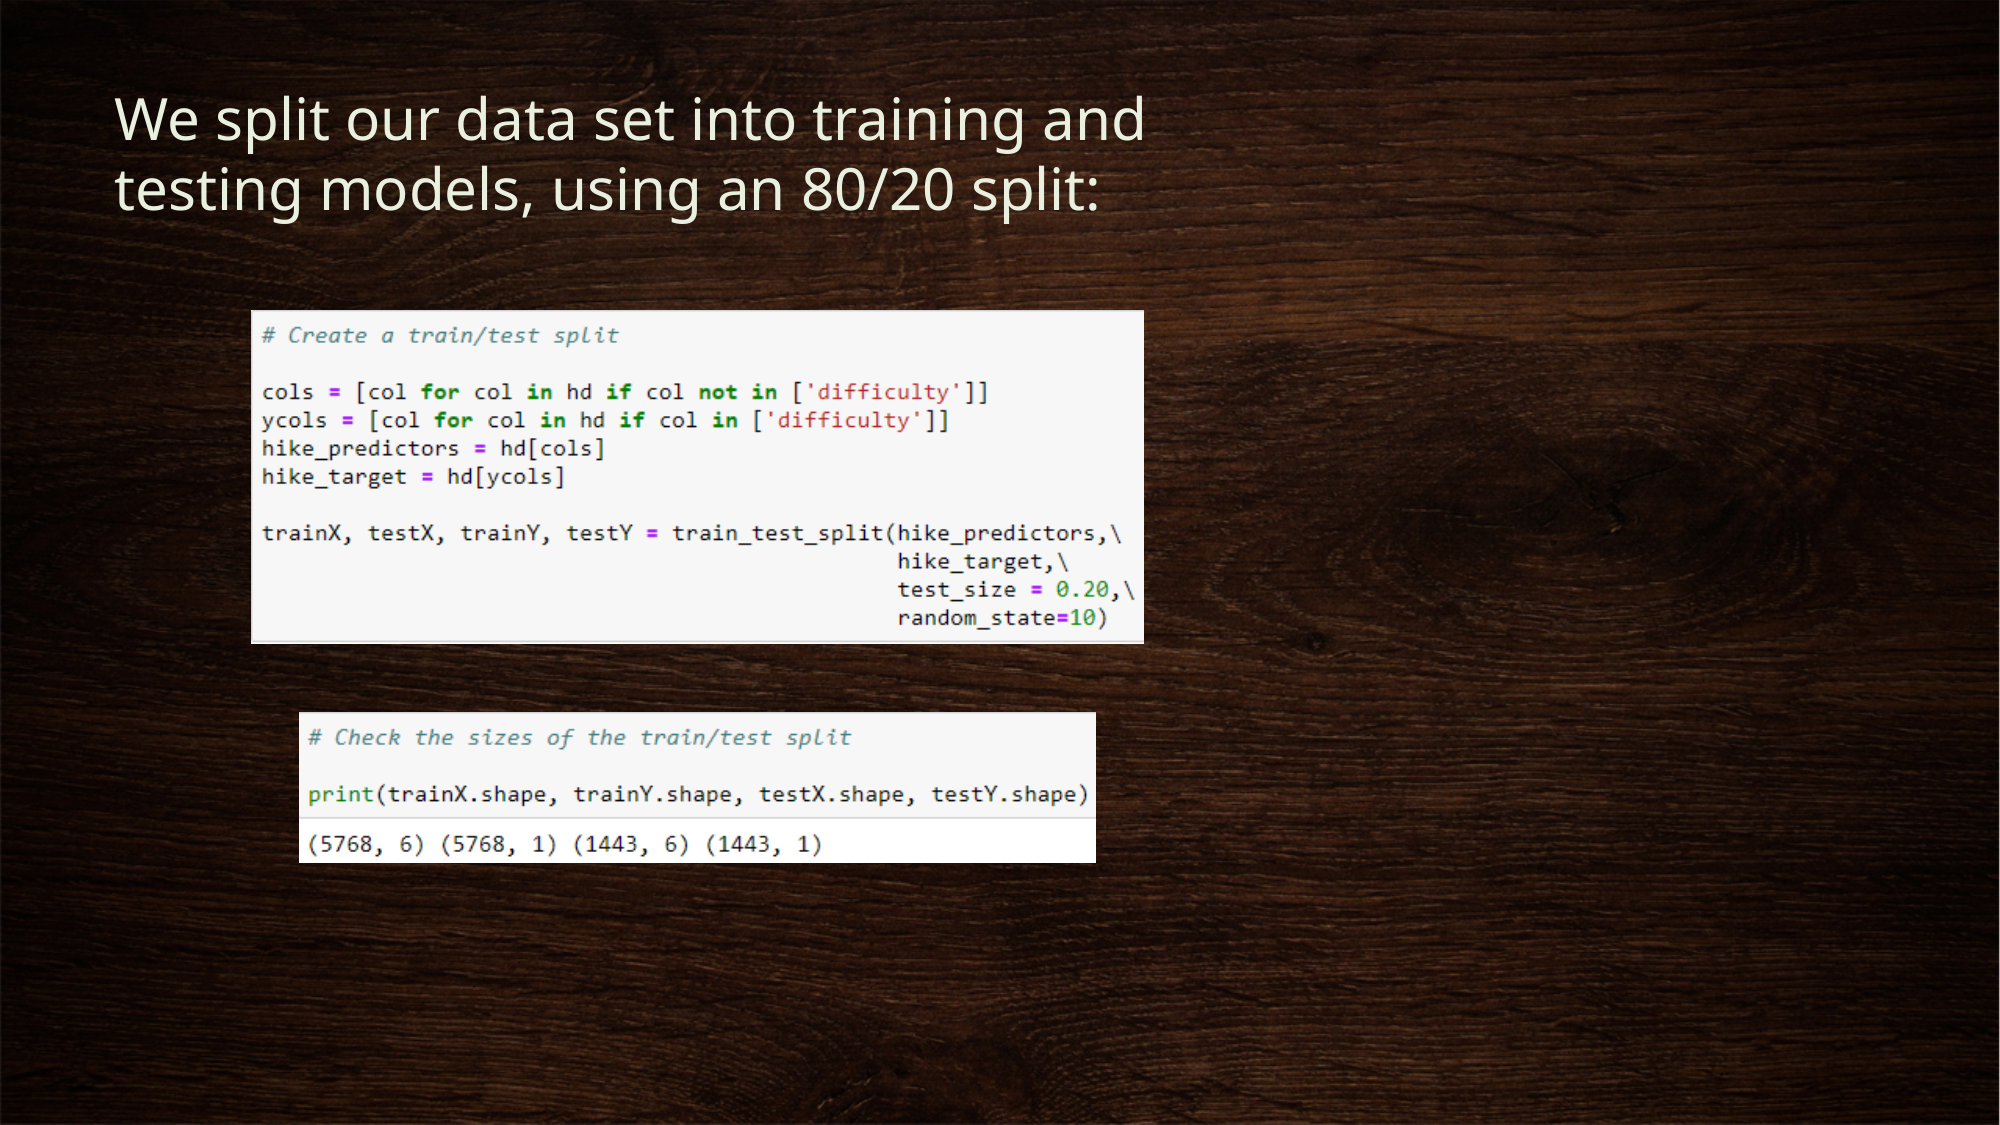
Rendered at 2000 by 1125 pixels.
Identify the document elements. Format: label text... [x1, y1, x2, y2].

text_box We split our data set into training and testing models, using an 80/20 split: [99, 74, 1325, 230]
picture [0, 0, 2000, 1125]
